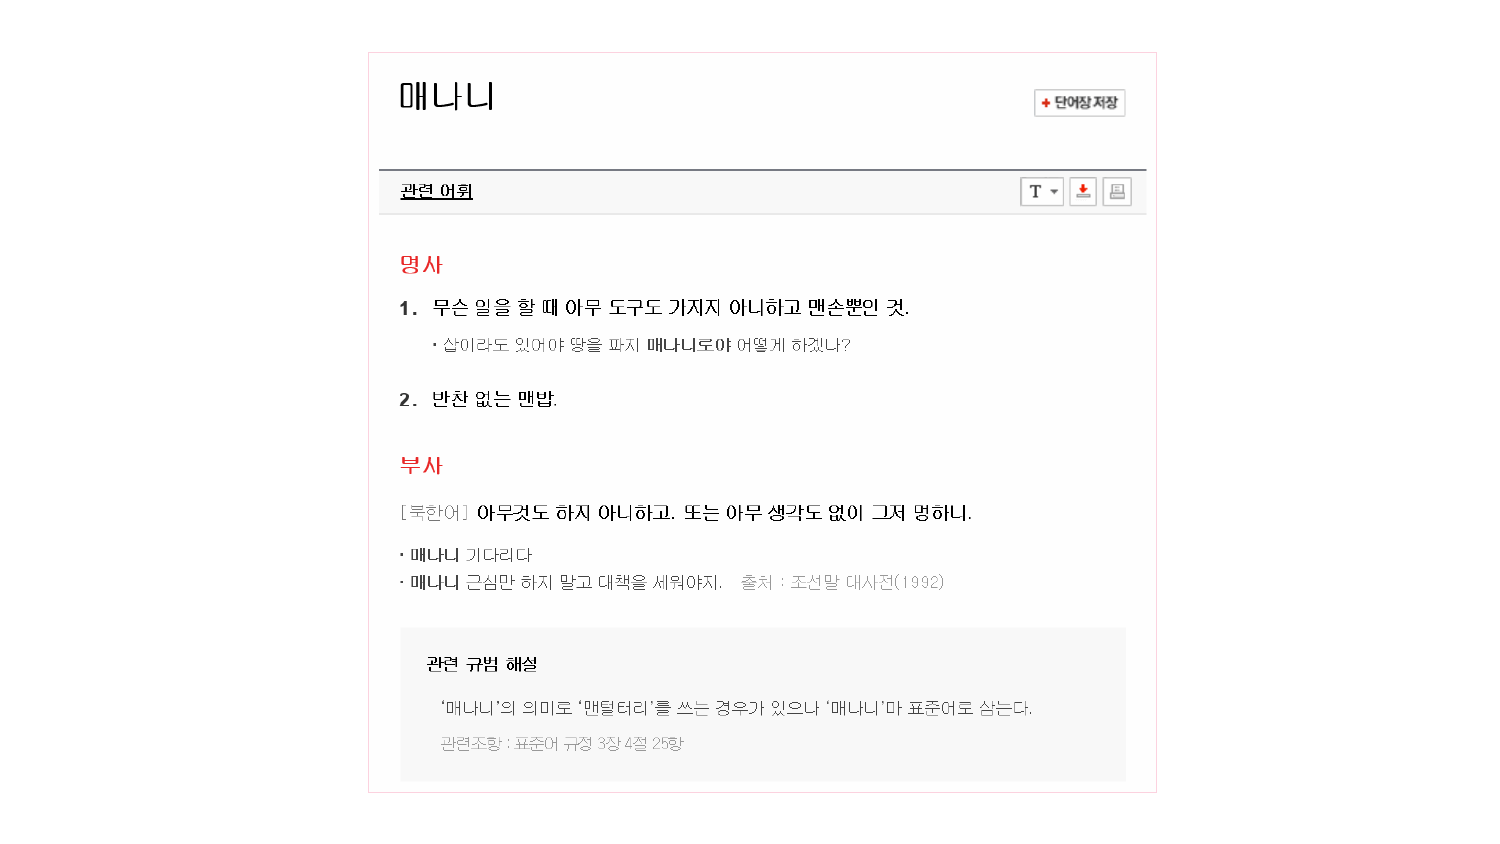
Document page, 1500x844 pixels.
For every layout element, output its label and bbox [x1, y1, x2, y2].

picture [367, 52, 1157, 793]
